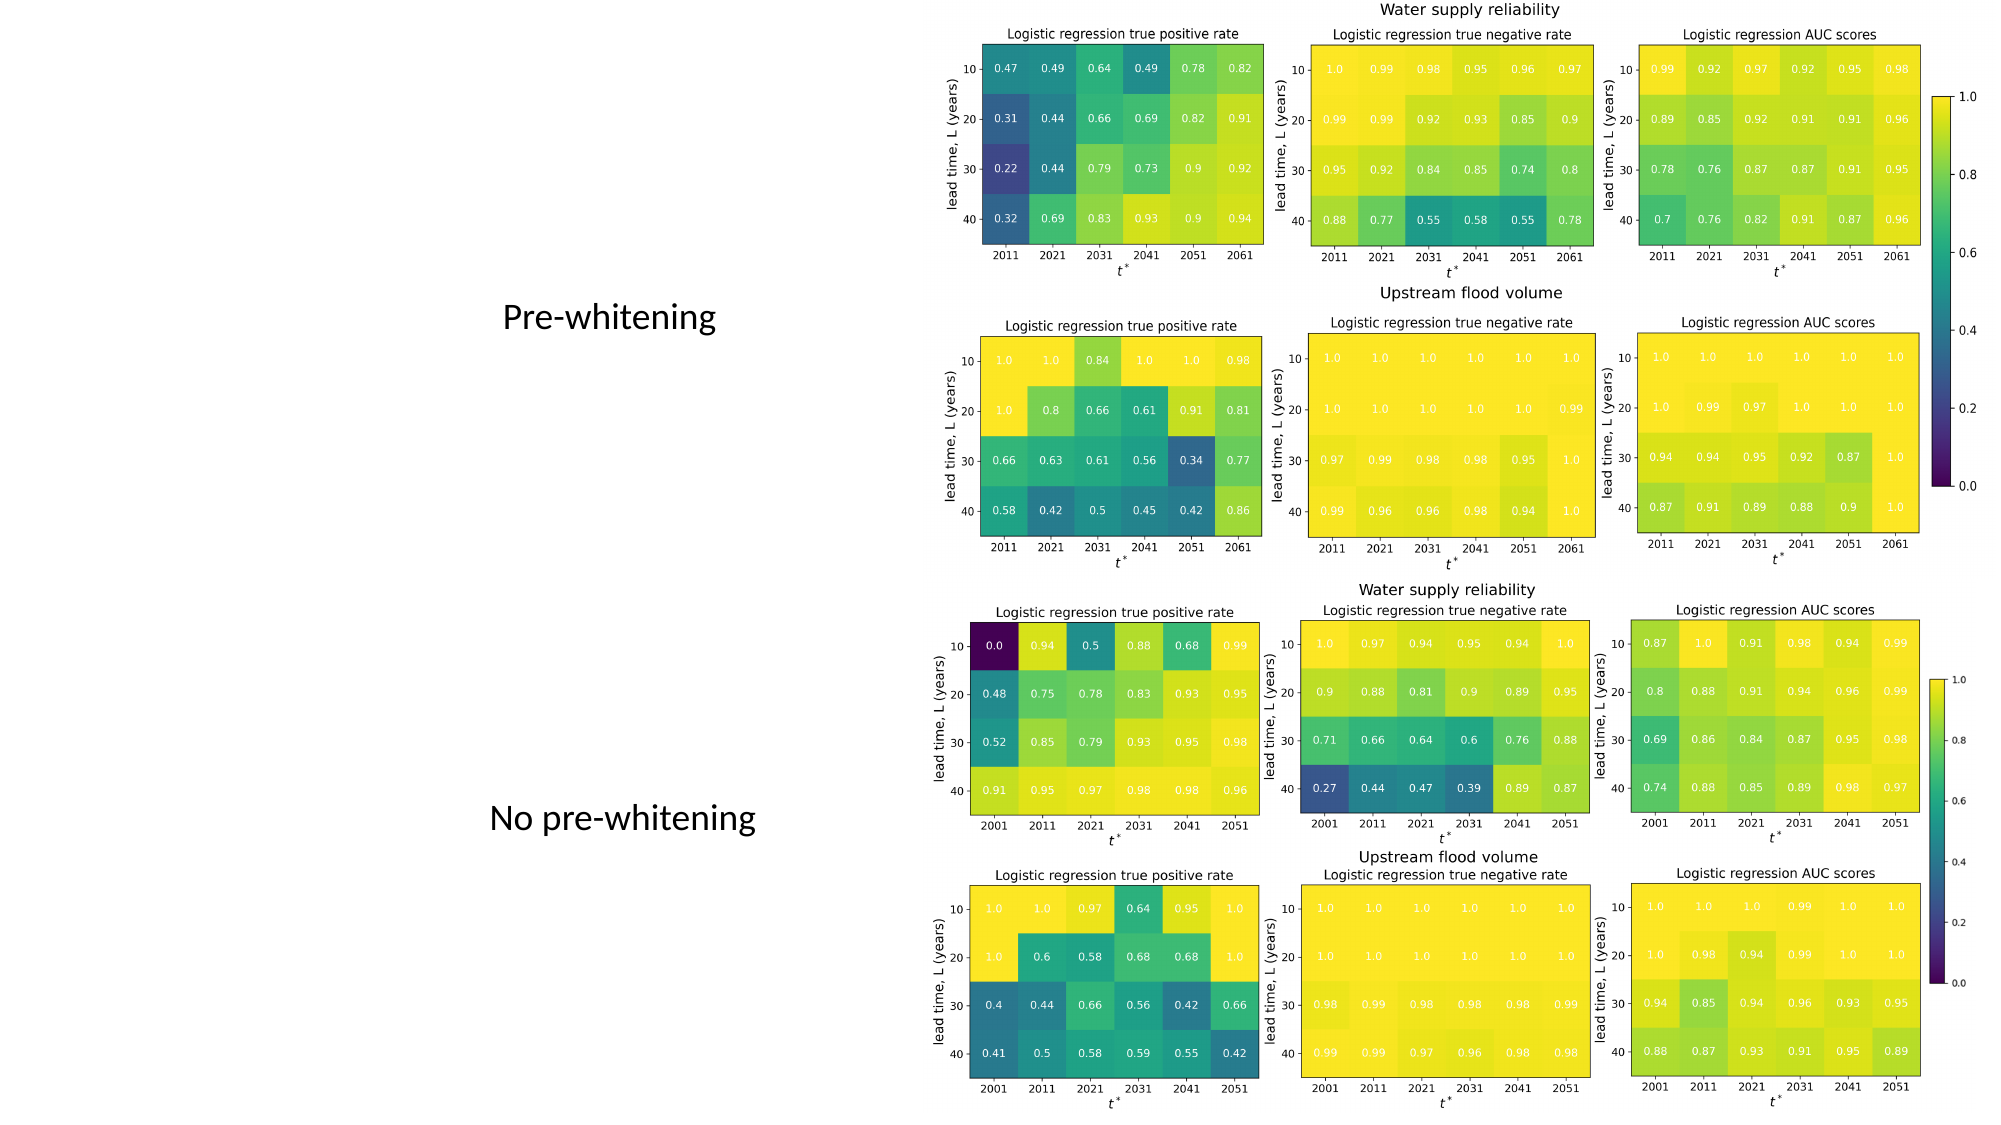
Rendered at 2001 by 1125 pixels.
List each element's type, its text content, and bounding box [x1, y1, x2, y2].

text_box No pre-whitening [474, 785, 772, 845]
text_box Pre-whitening [488, 284, 732, 345]
picture [923, 0, 1996, 1114]
